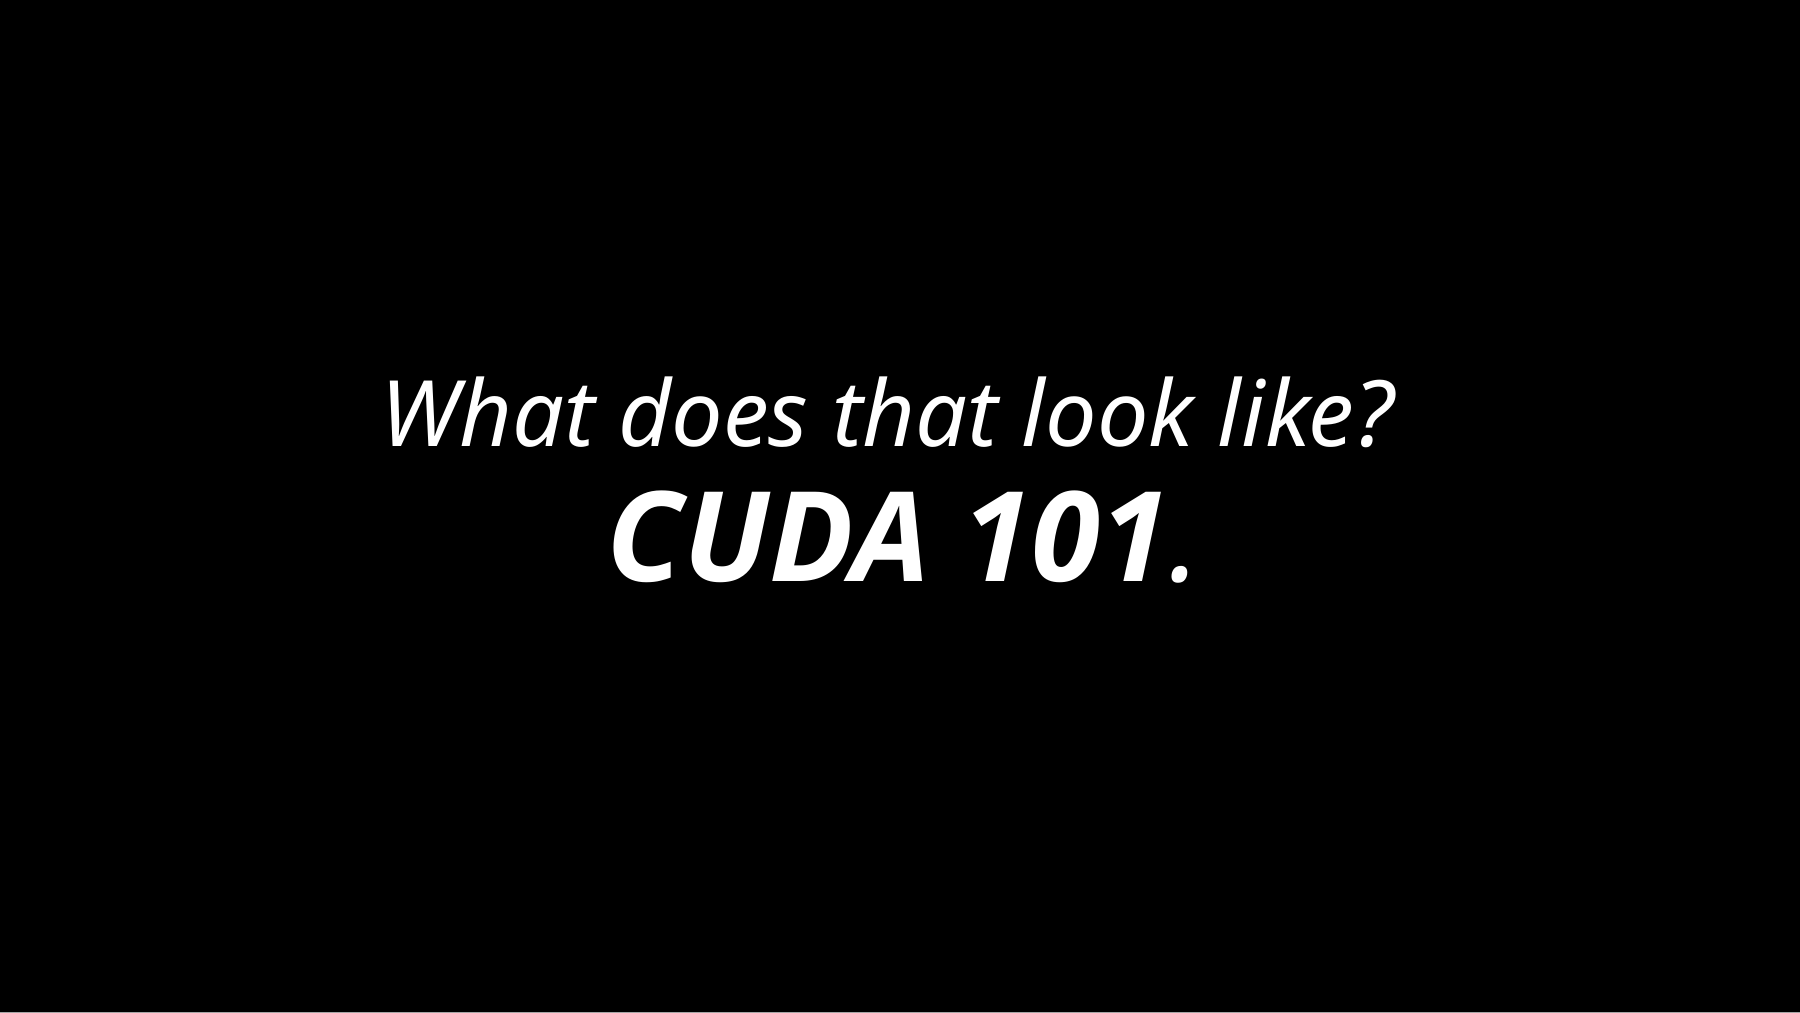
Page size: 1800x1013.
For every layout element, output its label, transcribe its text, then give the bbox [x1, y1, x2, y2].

list What does that look like? CUDA 101. [117, 330, 1692, 682]
